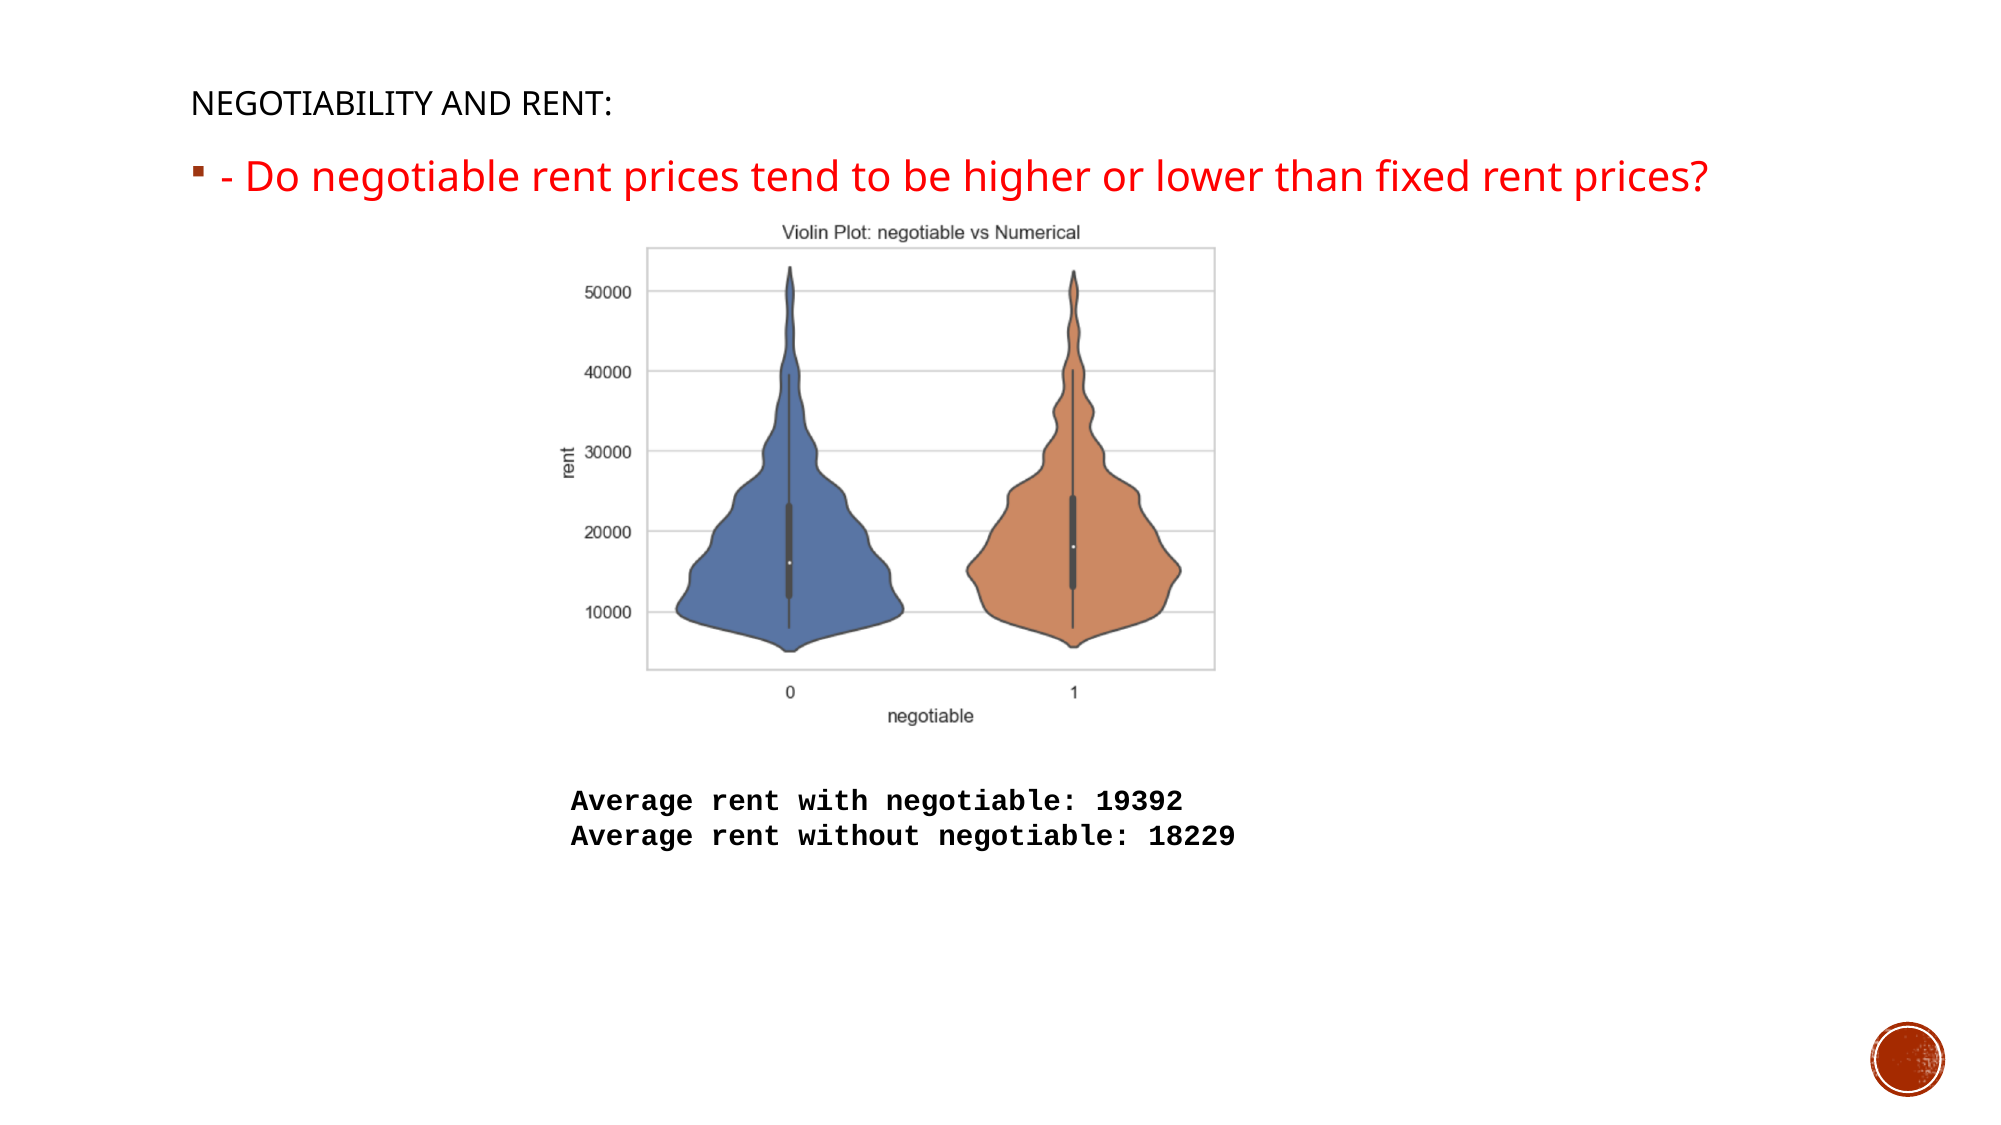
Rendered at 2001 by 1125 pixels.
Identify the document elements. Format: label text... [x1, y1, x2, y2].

text_box Average rent with negotiable: 19392 Average rent without negotiable: 18229 [570, 745, 1397, 851]
title Negotiability and Rent: [175, 79, 1826, 131]
list - Do negotiable rent prices tend to be higher or lower than fixed rent prices? [175, 148, 1826, 1013]
picture [548, 222, 1241, 743]
